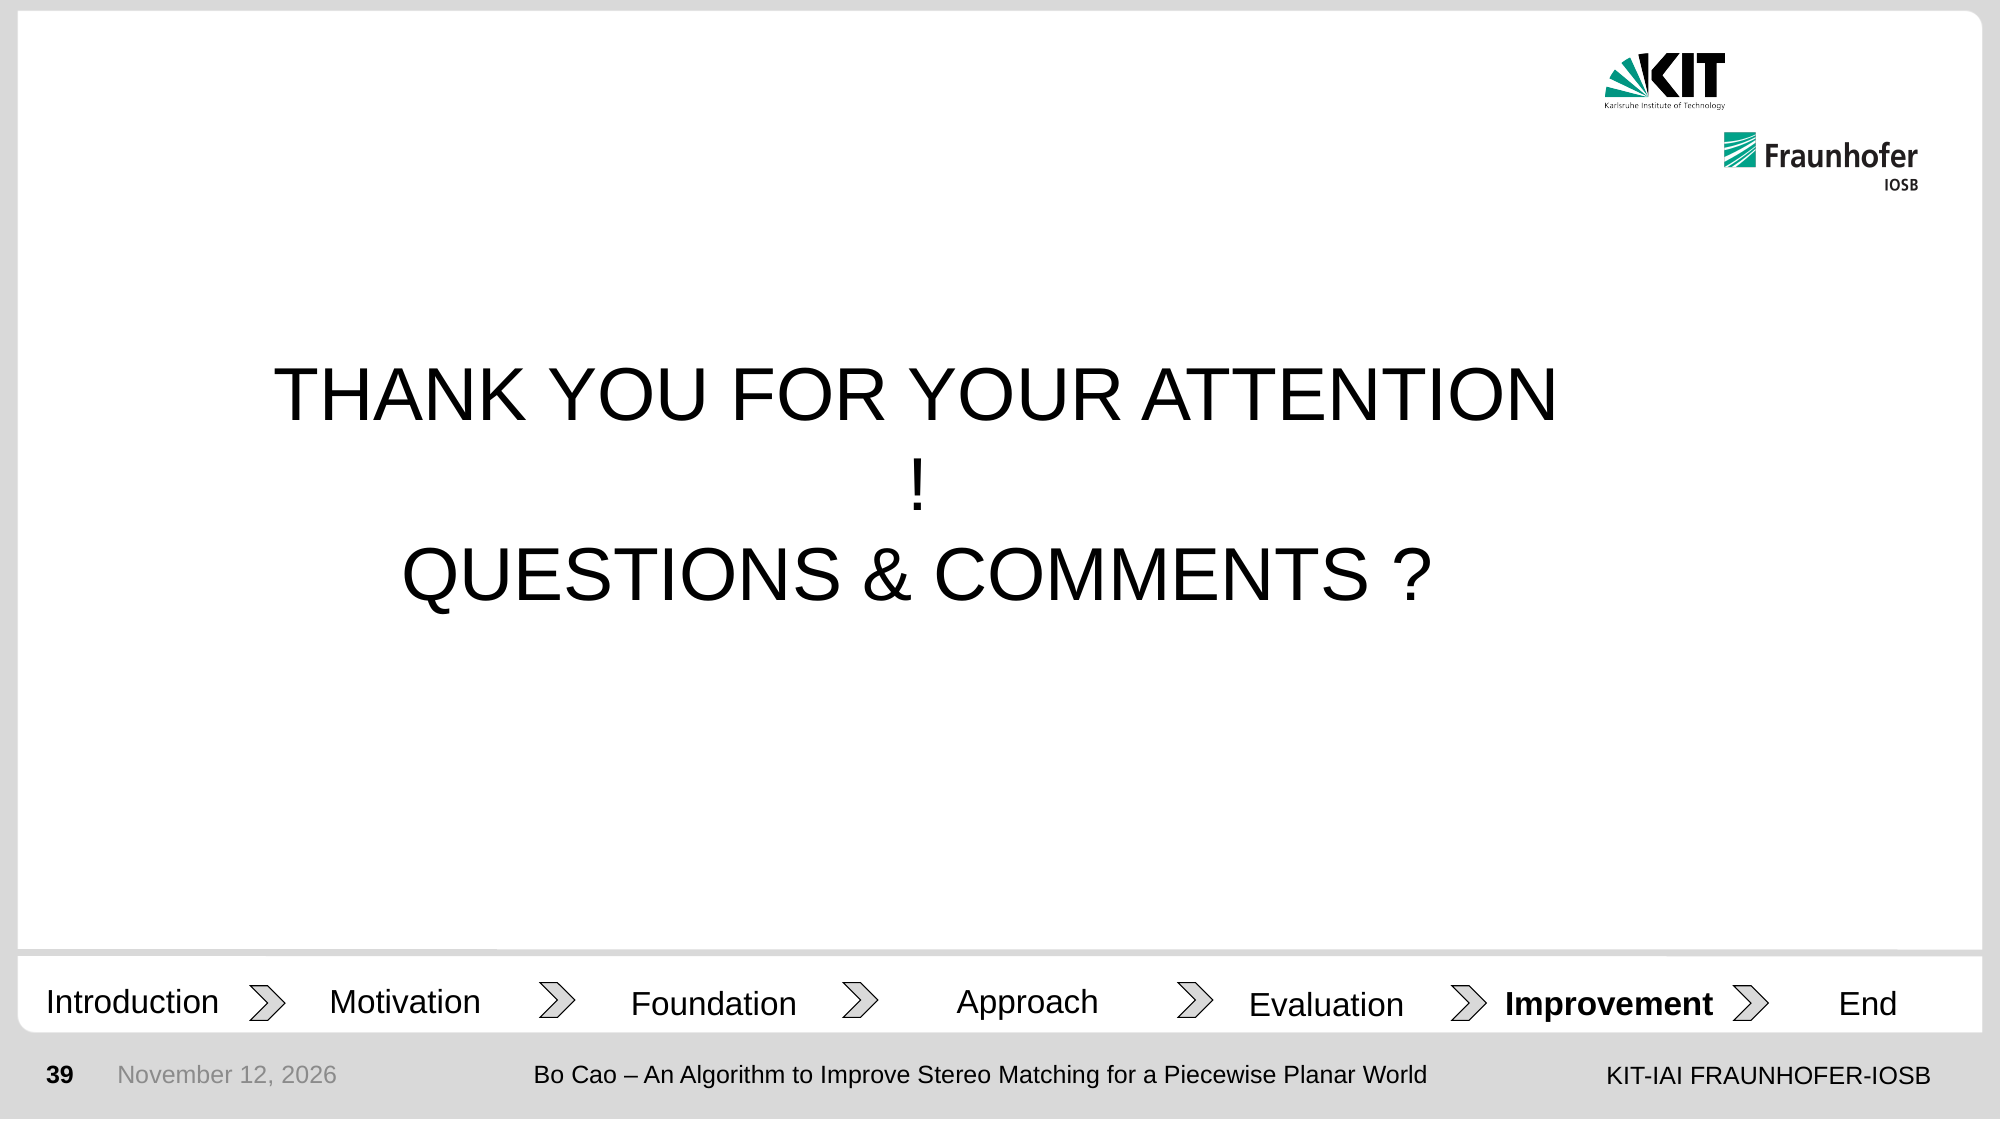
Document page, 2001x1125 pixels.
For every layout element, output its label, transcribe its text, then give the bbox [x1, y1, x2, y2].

slide_number 39 [45, 1058, 118, 1119]
picture [0, 0, 2000, 1119]
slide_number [118, 1058, 397, 1119]
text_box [7, 952, 1993, 1031]
text_box THANK YOU FOR YOUR ATTENTION ! QUESTIONS & COMMENTS ? [256, 338, 1579, 669]
